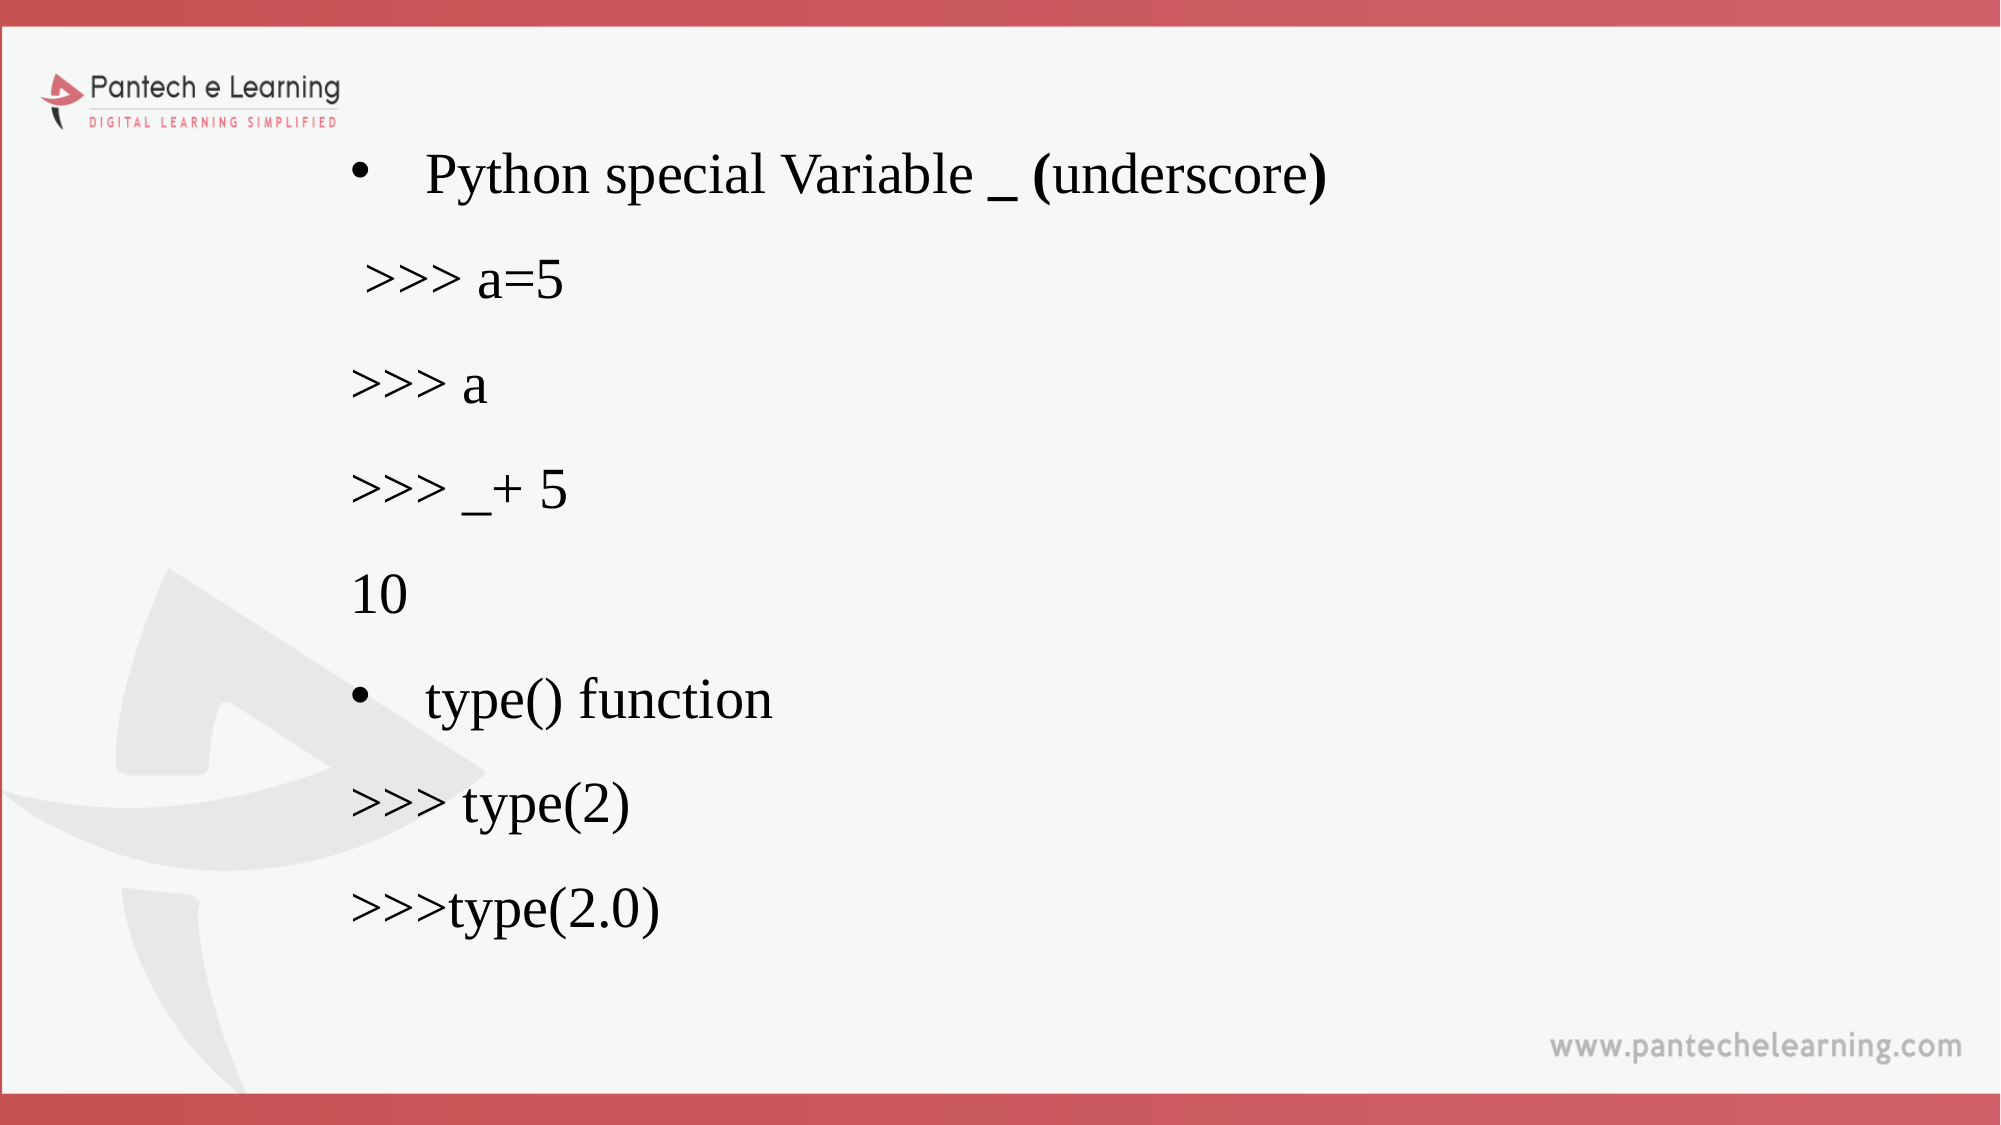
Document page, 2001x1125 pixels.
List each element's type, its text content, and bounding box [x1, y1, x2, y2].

text_box Python special Variable _ (underscore) >>> a=5 >>> a >>> _+ 5 10 type() function >>> type(2) >>>type(2.0) [335, 92, 1689, 947]
picture [0, 0, 2001, 1125]
